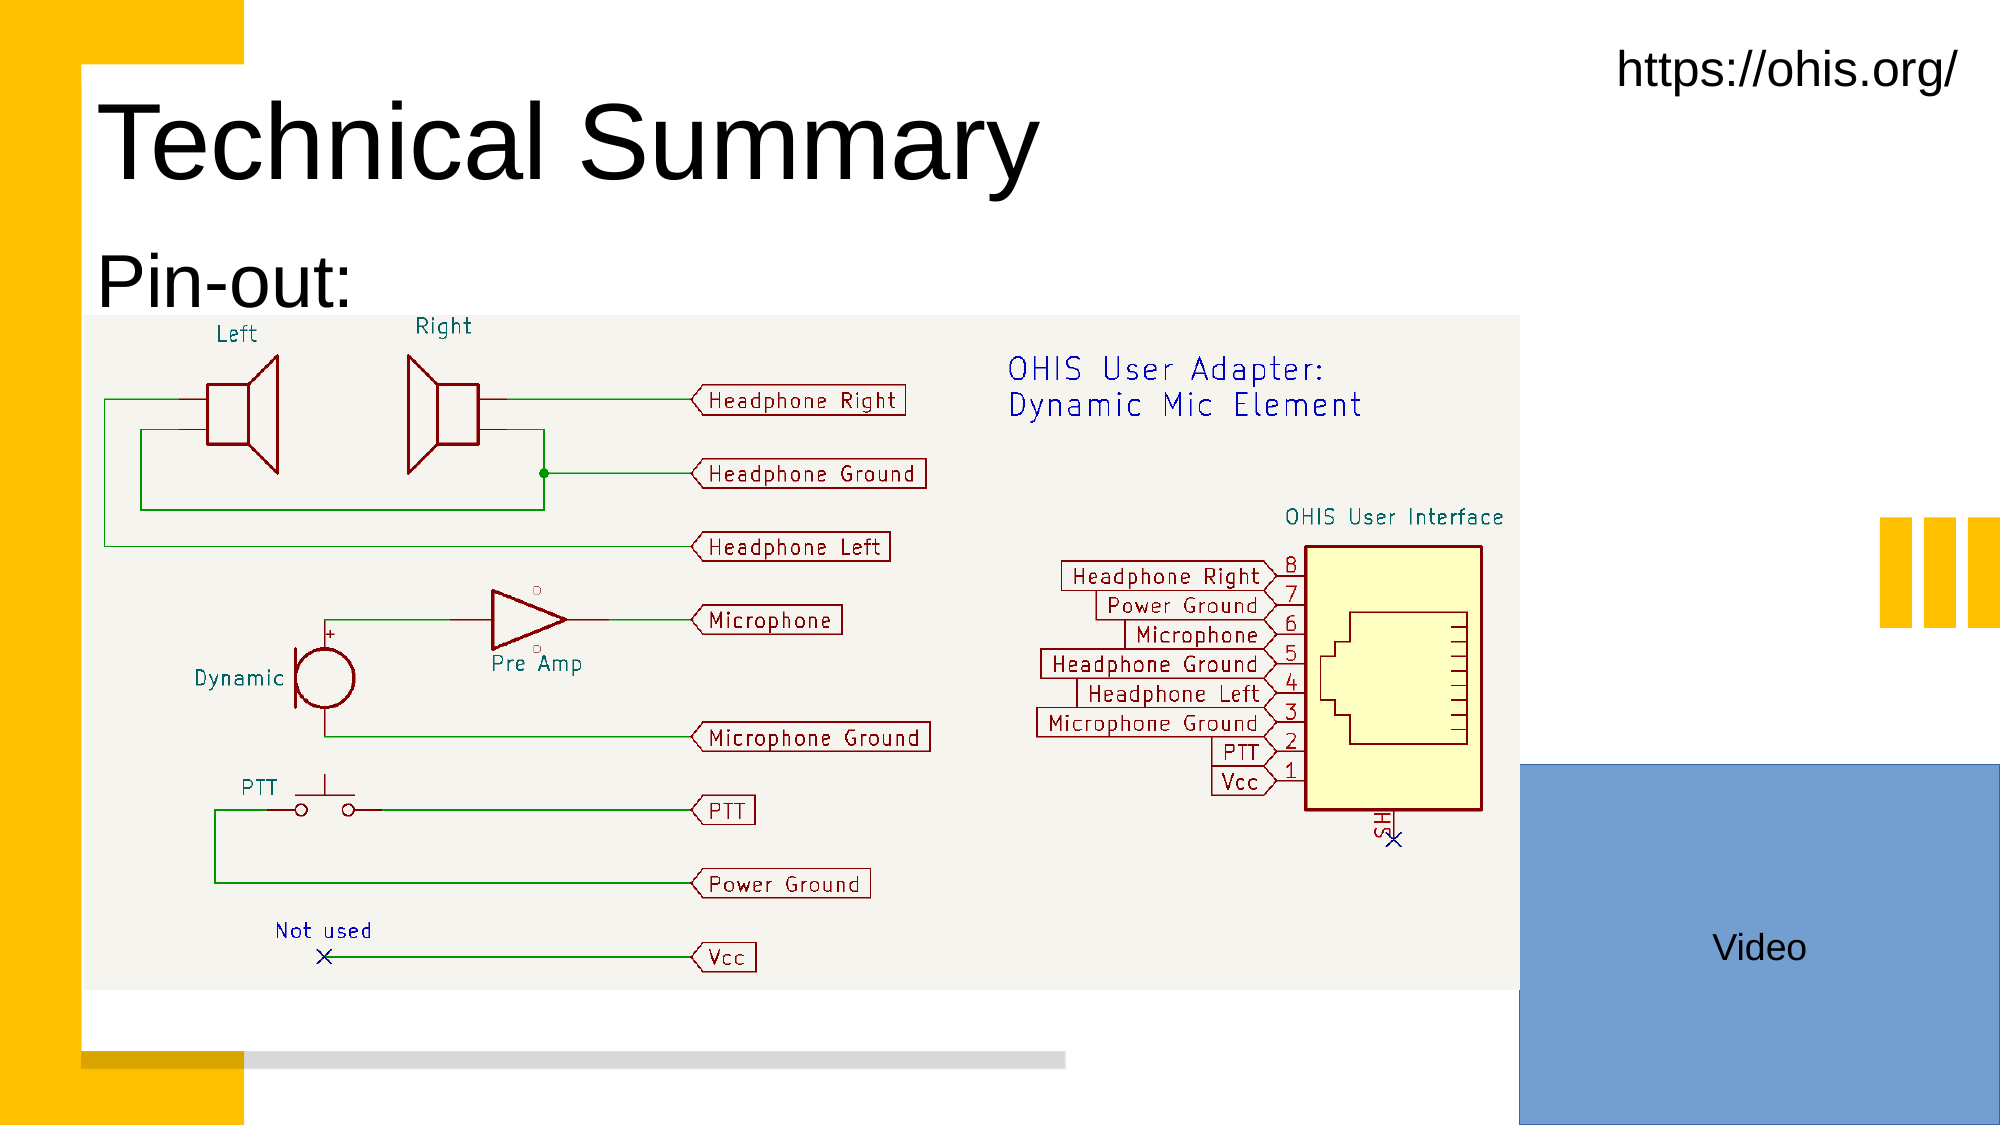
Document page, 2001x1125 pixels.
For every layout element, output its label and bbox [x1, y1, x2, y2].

text_box [0, 0, 2000, 1125]
picture [83, 314, 1521, 991]
